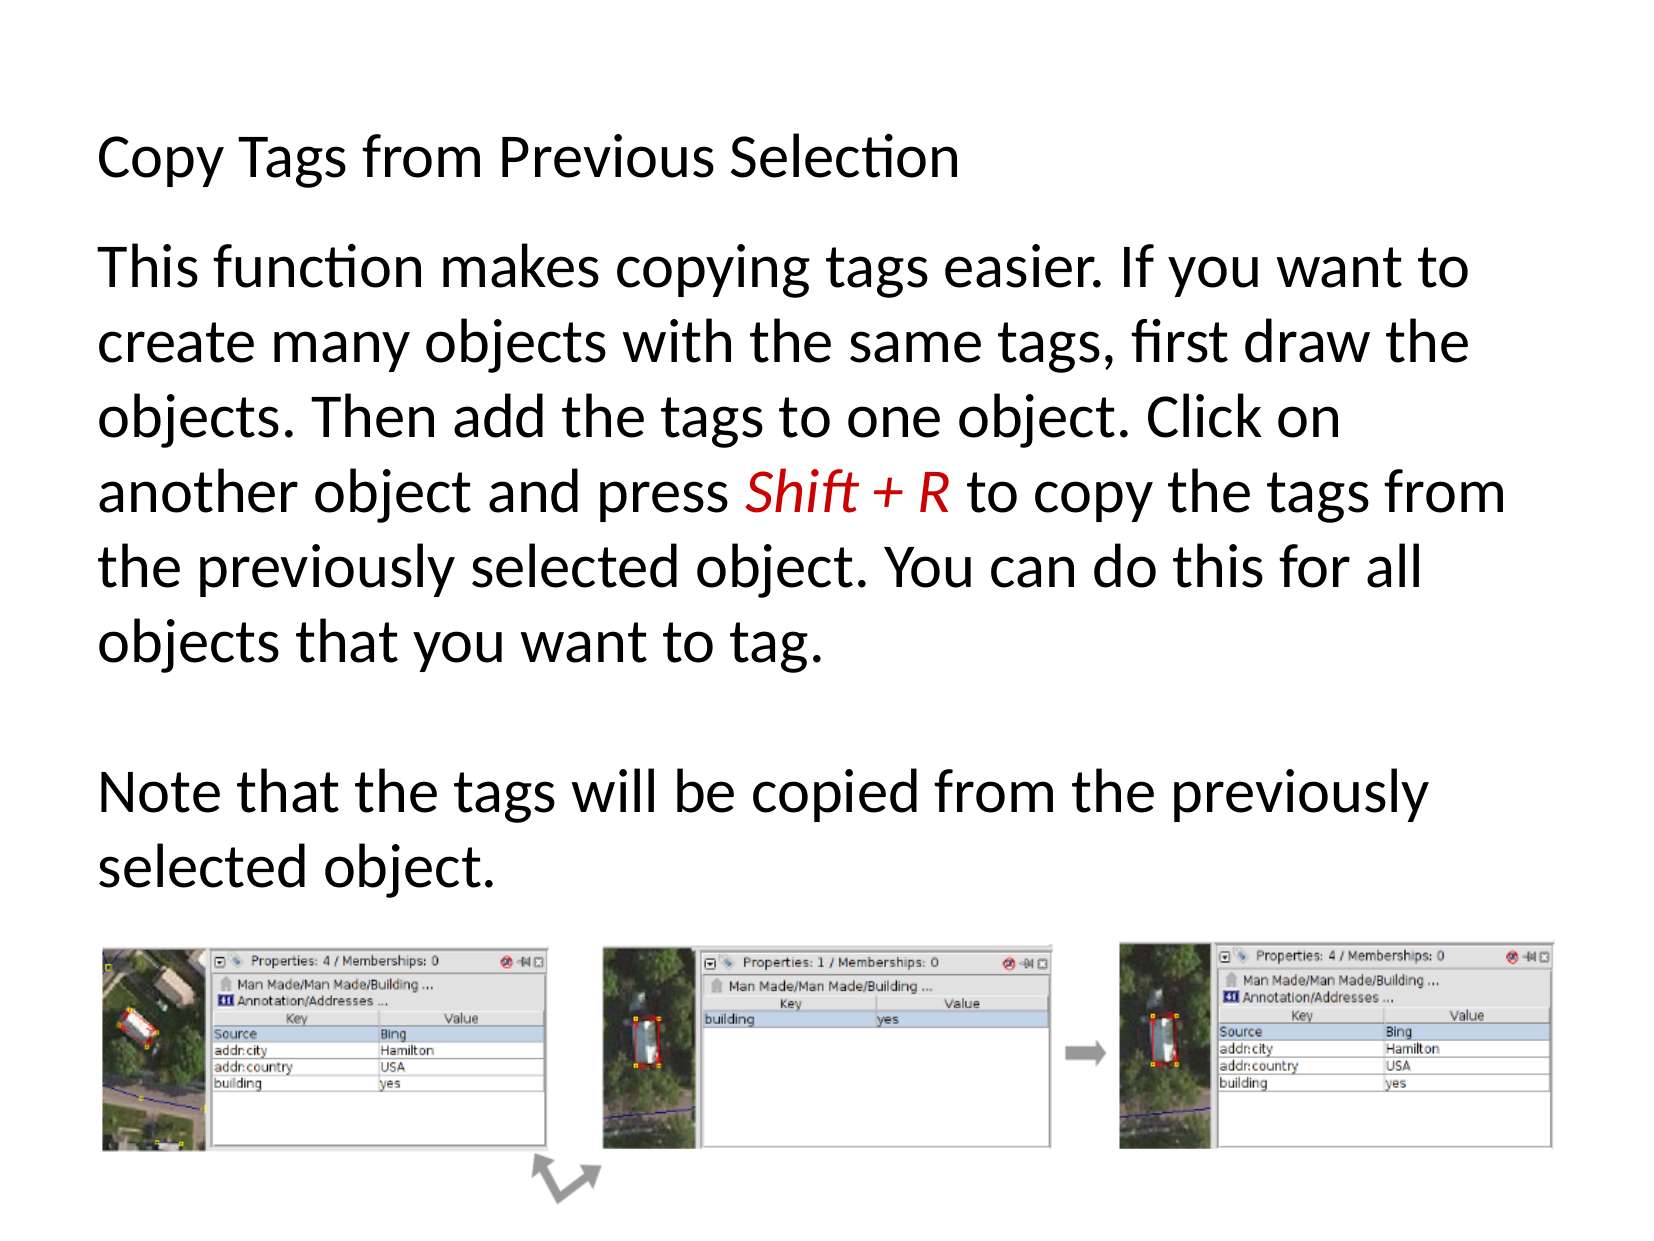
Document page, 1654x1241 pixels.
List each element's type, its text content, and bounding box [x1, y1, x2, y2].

title Copy Tags from Previous Selection [82, 49, 1571, 210]
picture [97, 933, 1556, 1213]
list This function makes copying tags easier. If you want to create many objects with the same tags, first draw the objects. Then add the tags to one object. Click on another object and press Shift + R to copy the tags from the previously selected object. You can do this for all objects that you want to tag. Note that the tags will be copied from the previously selected object. [82, 210, 1571, 1116]
